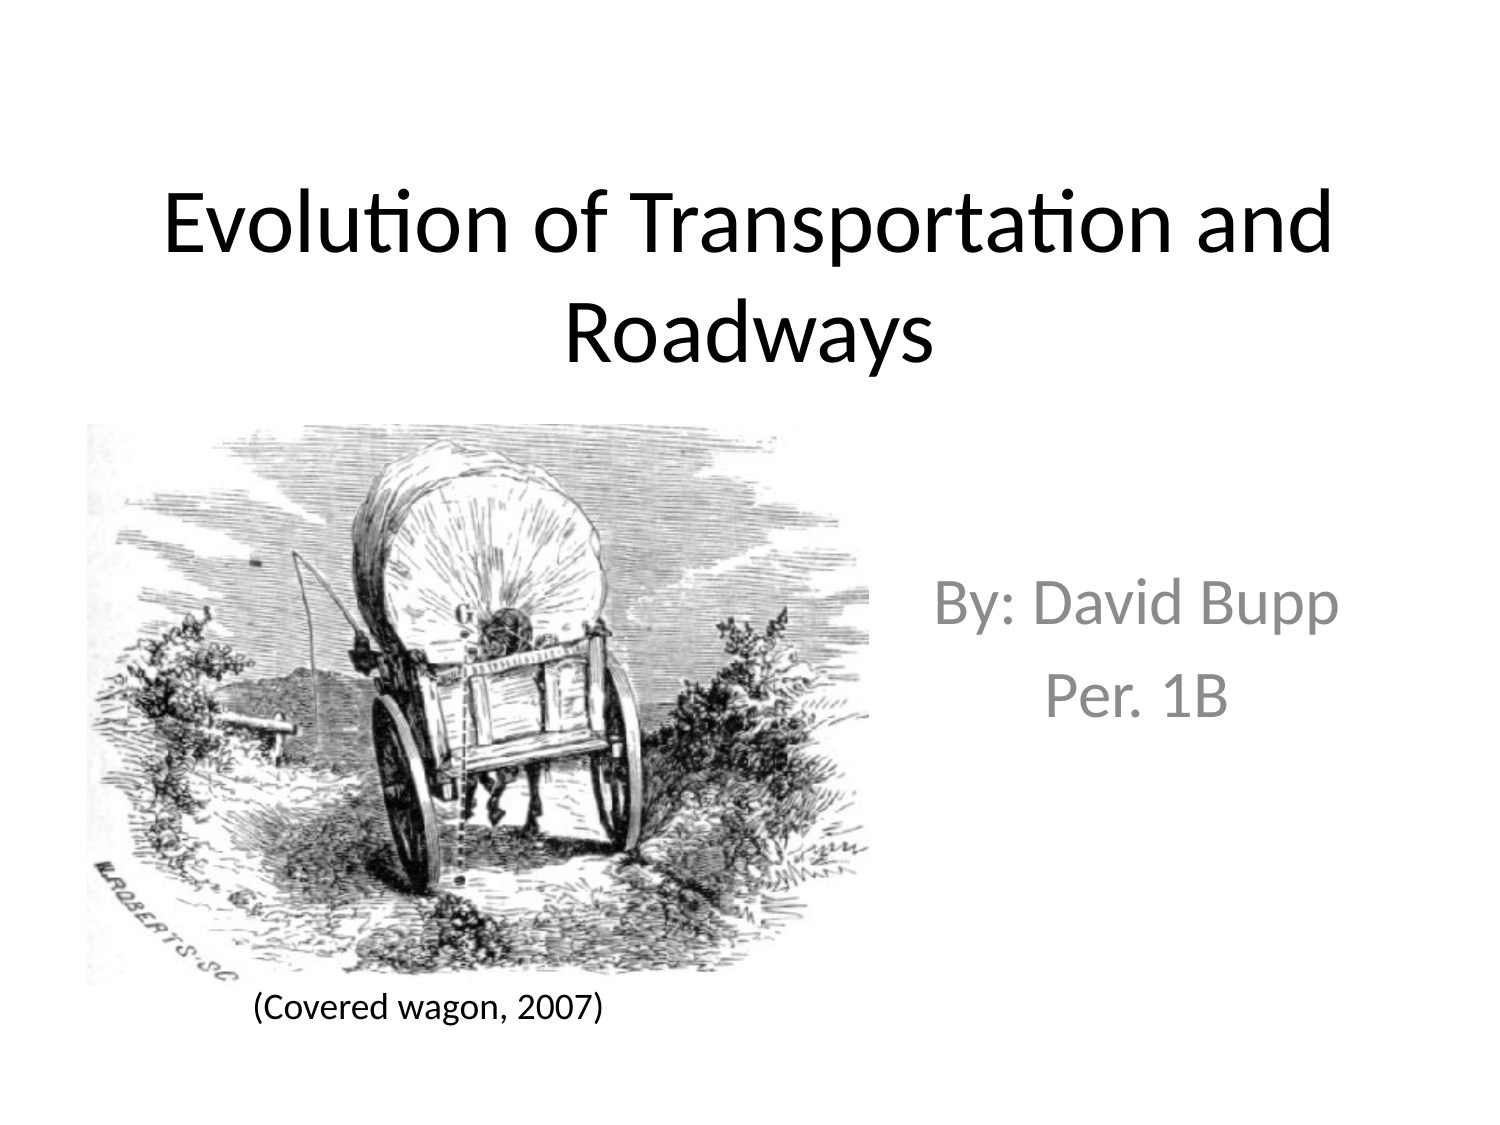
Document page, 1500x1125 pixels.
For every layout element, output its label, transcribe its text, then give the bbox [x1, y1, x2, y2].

text_box (Covered wagon, 2007) [237, 996, 675, 1035]
picture [87, 424, 869, 987]
title Evolution of Transportation and Roadways [112, 149, 1388, 392]
subtitle By: David Bupp Per. 1B [887, 549, 1388, 838]
